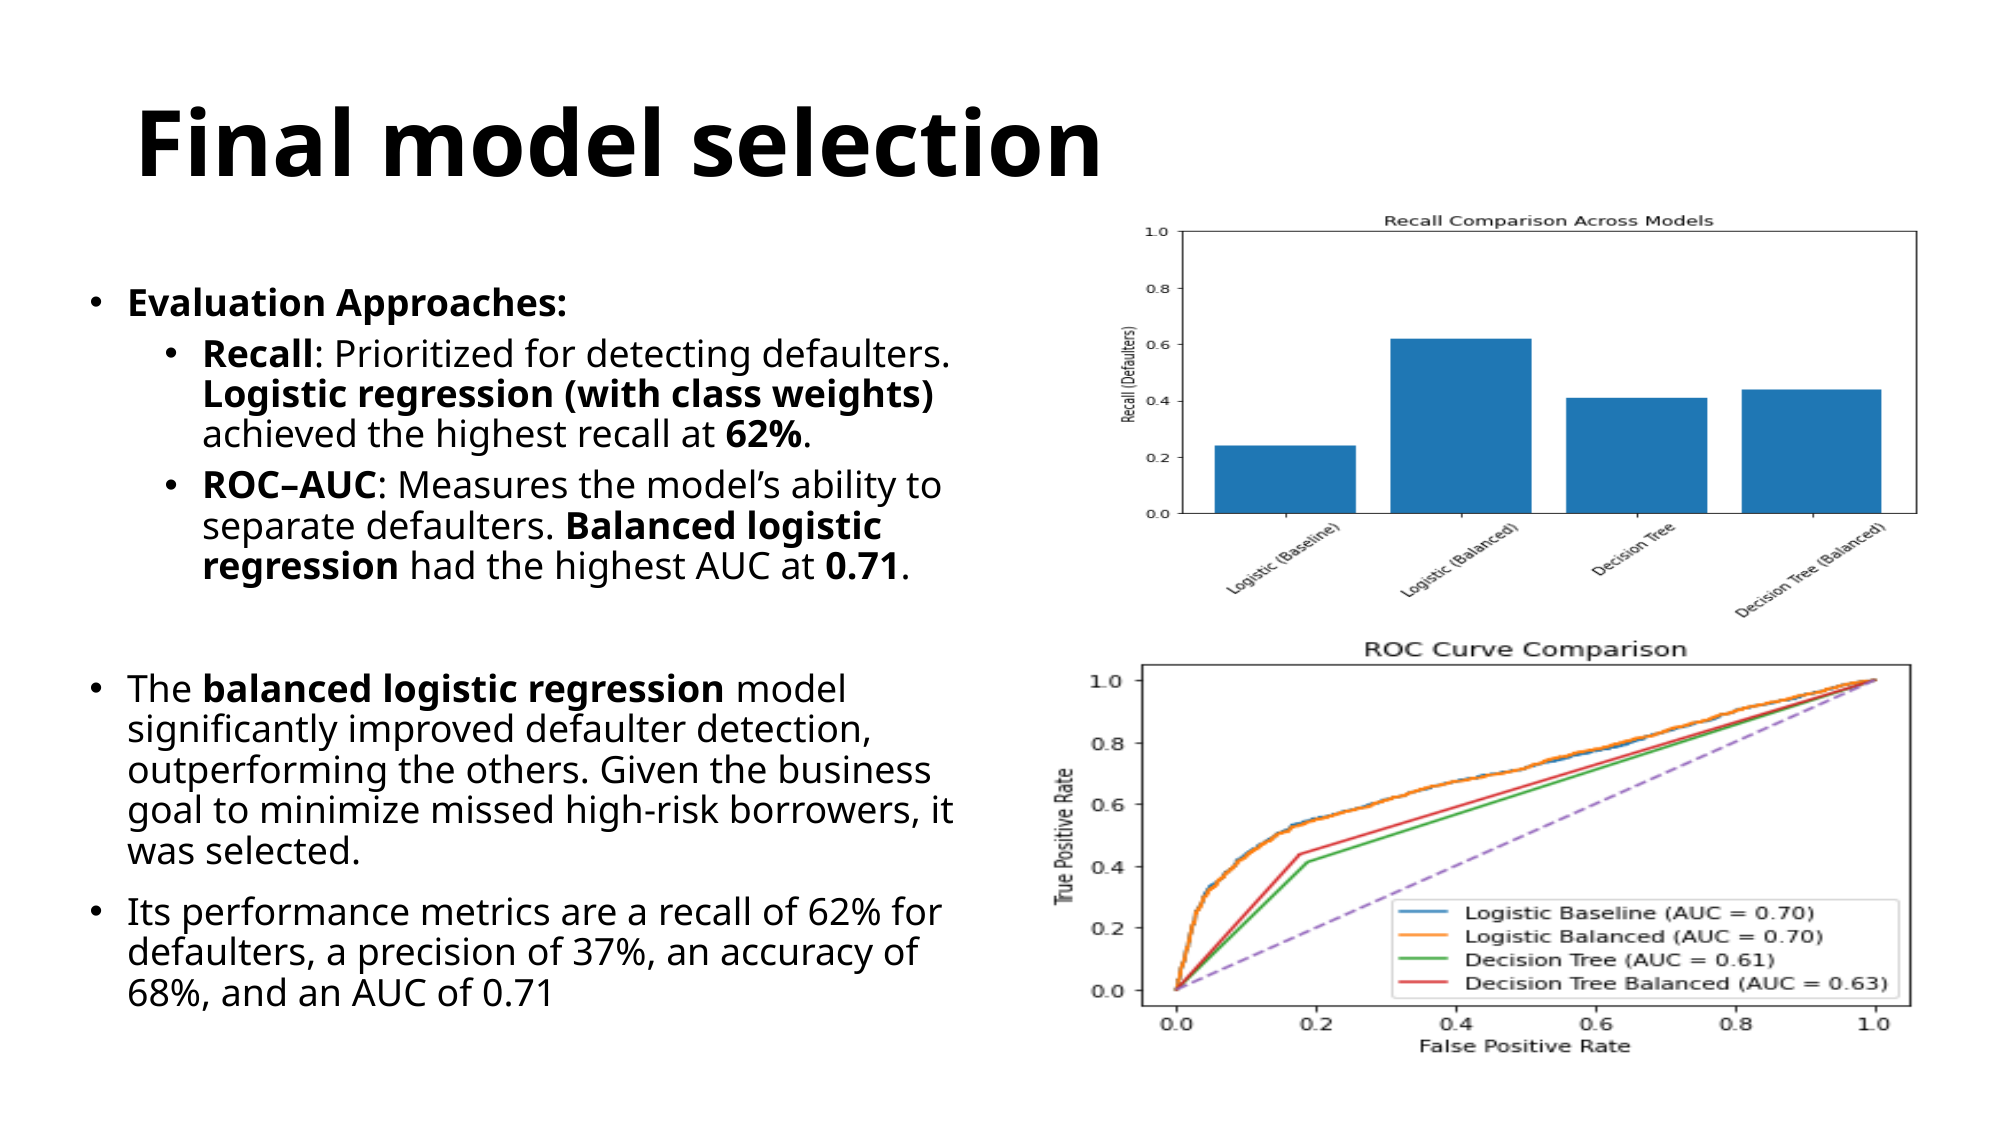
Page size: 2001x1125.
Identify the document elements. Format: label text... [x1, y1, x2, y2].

title Final model selection [119, 59, 1863, 235]
list Evaluation Approaches: Recall: Prioritized for detecting defaulters. Logistic regression (with class weights) achieved the highest recall at 62%. ROC–AUC: Measures the model’s ability to separate defaulters. Balanced logistic regression had the highest AUC at 0.71. The balanced logistic regression model significantly improved defaulter detection, outperforming the others. Given the business goal to minimize missed high-risk borrowers, it was selected. Its performance metrics are a recall of 62% for defaulters, a precision of 37%, an accuracy of 68%, and an AUC of 0.71 [74, 276, 975, 975]
picture [1041, 630, 1926, 1066]
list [1109, 207, 1926, 626]
